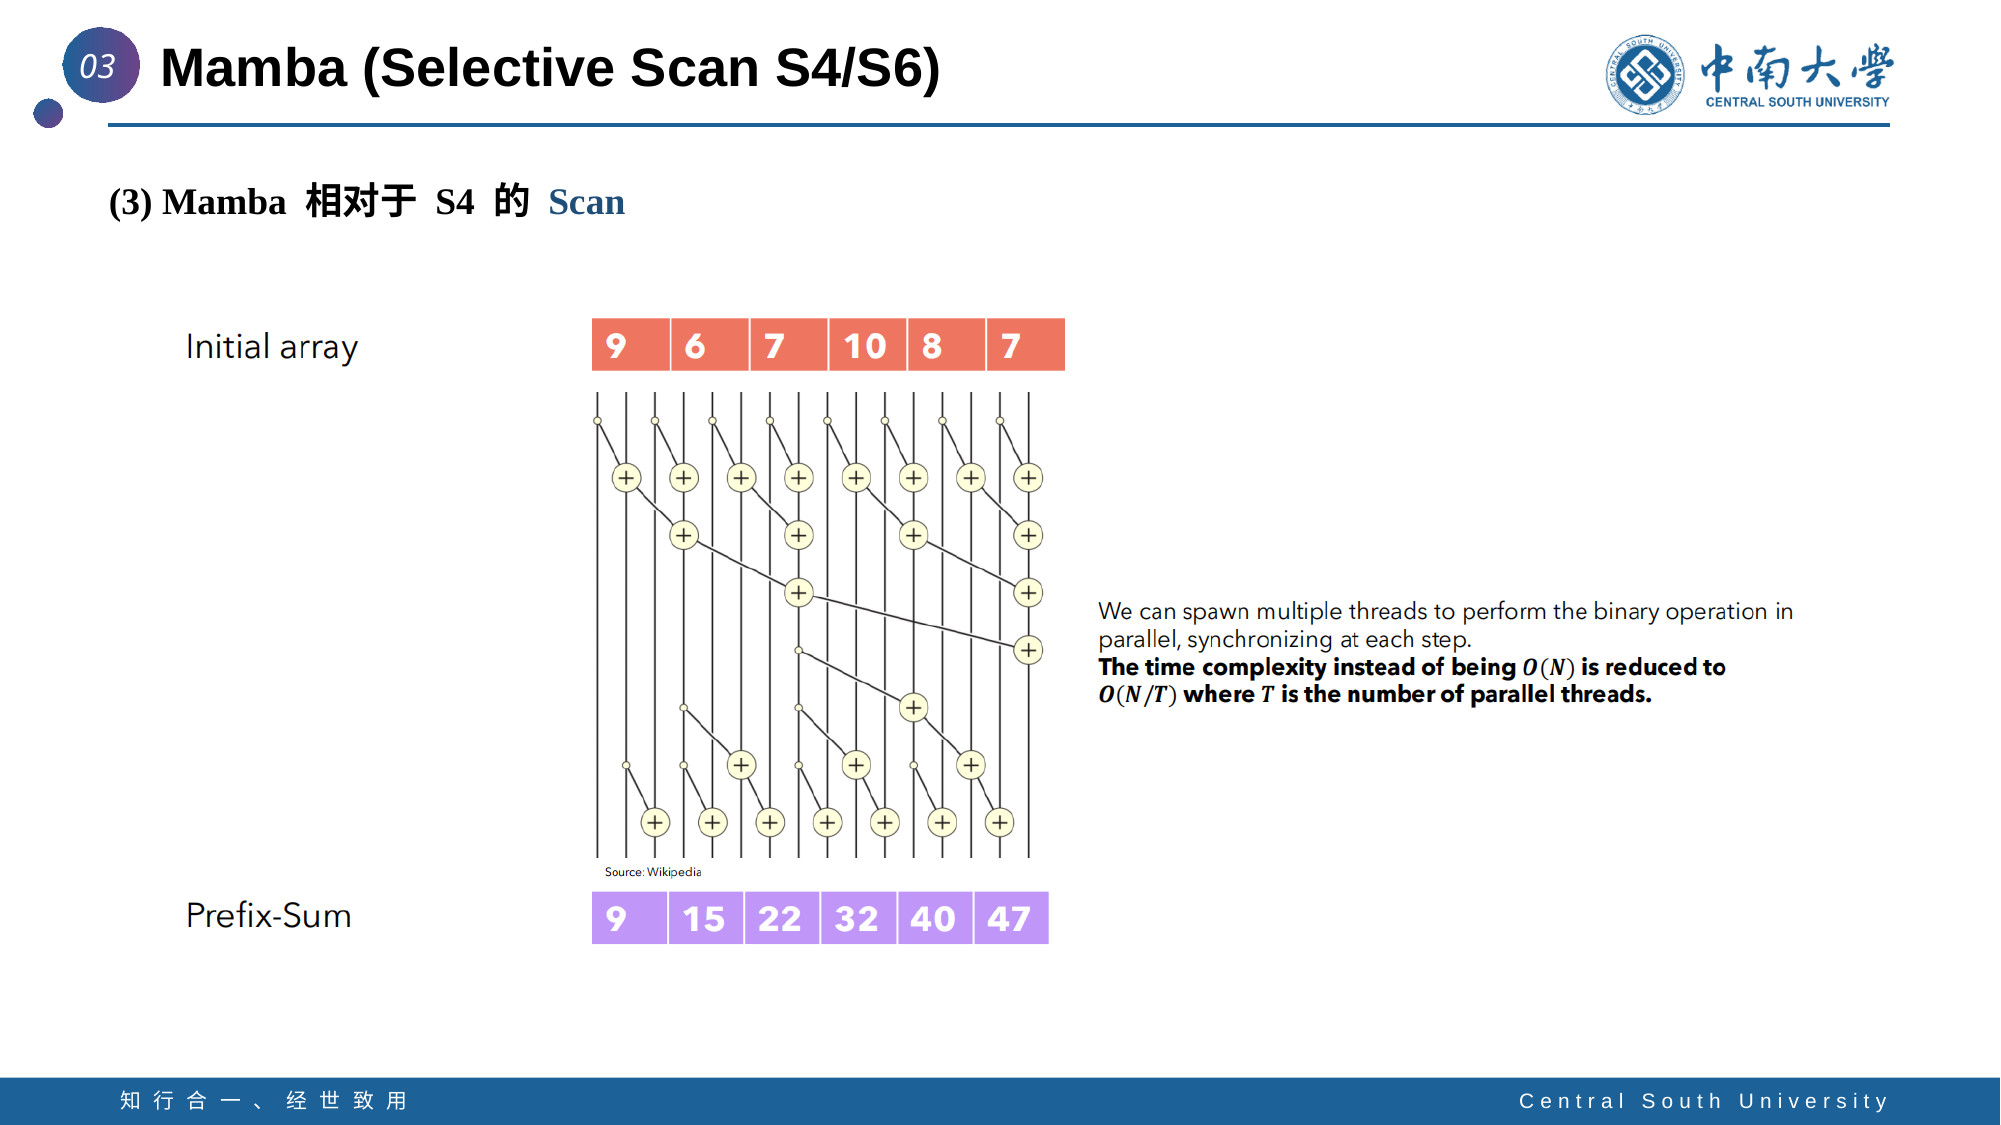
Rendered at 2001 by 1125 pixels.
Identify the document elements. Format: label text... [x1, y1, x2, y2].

text_box Central South University [1504, 1080, 1902, 1120]
picture [160, 311, 1809, 968]
picture [1595, 28, 1907, 121]
text_box (3) Mamba 相对于 S4 的 Scan [93, 169, 641, 230]
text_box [33, 26, 153, 128]
text_box [0, 1077, 2000, 1125]
text_box Mamba (Selective Scan S4/S6) [160, 26, 1366, 106]
text_box 知行合一、经世致用 [105, 1080, 423, 1120]
